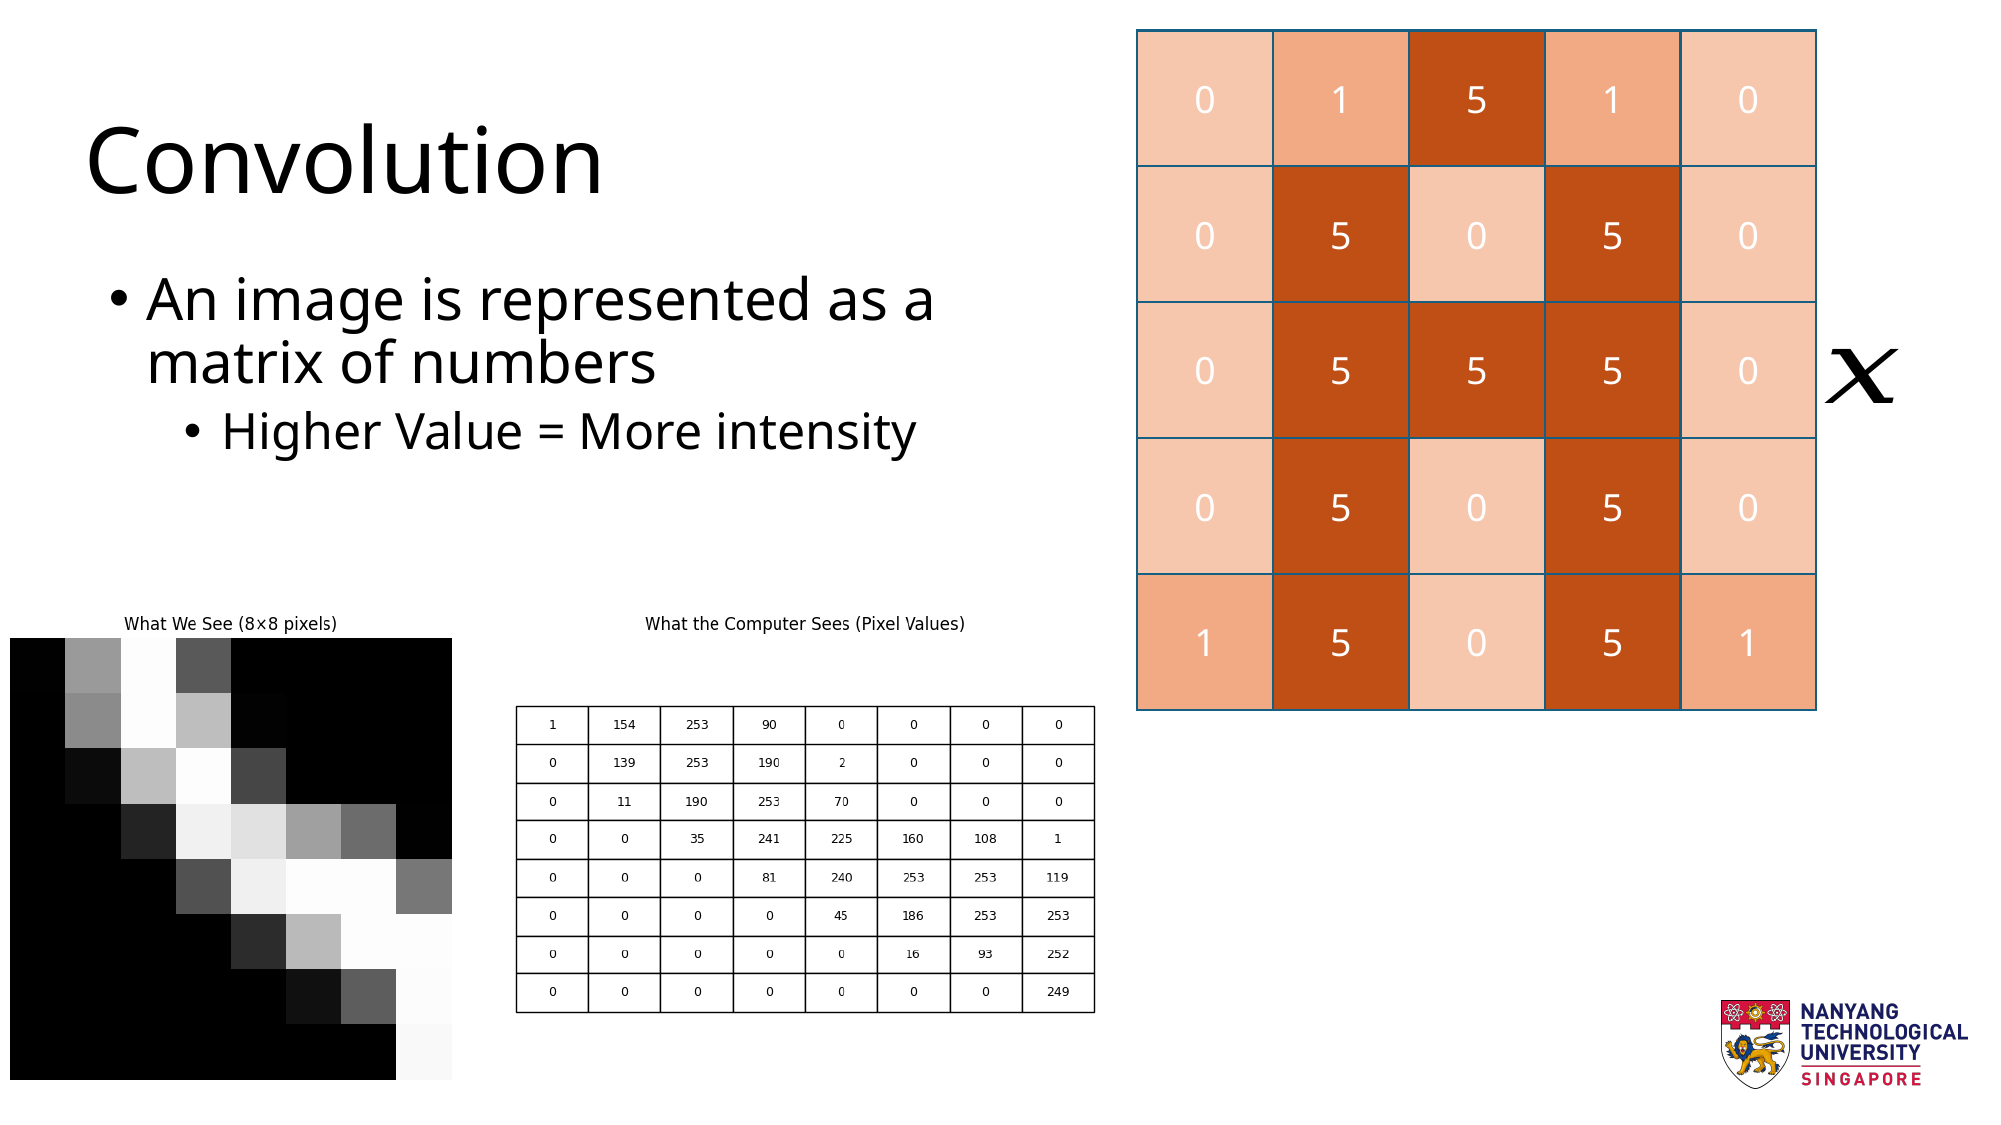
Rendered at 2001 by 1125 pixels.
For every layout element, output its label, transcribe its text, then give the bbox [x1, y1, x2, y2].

text_box 1 [1272, 29, 1408, 165]
text_box 5 [1408, 29, 1544, 165]
text_box 0 [1408, 573, 1544, 711]
text_box 5 [1272, 301, 1408, 437]
text_box 1 [1136, 573, 1272, 711]
list An image is represented as a matrix of numbers Higher Value = More intensity [93, 262, 1000, 606]
title Convolution [69, 107, 1136, 325]
text_box 5 [1544, 301, 1680, 437]
text_box 1 [1680, 573, 1817, 711]
text_box 0 [1136, 29, 1272, 165]
text_box 0 [1408, 165, 1544, 301]
picture [1720, 1000, 1968, 1090]
text_box 0 [1680, 301, 1817, 437]
text_box 0 [1136, 165, 1272, 301]
text_box 0 [1136, 301, 1272, 437]
text_box 5 [1544, 165, 1680, 301]
text_box 5 [1544, 437, 1680, 573]
text_box 5 [1408, 301, 1544, 437]
text_box 5 [1272, 573, 1408, 711]
text_box 5 [1272, 165, 1408, 301]
text_box 0 [1408, 437, 1544, 573]
text_box 5 [1544, 573, 1680, 711]
text_box 0 [1680, 165, 1817, 301]
text_box 1 [1544, 29, 1680, 165]
text_box 0 [1136, 437, 1272, 573]
picture [0, 606, 1103, 1090]
text_box 5 [1272, 437, 1408, 573]
text_box 0 [1680, 437, 1817, 573]
text_box 0 [1680, 29, 1817, 165]
